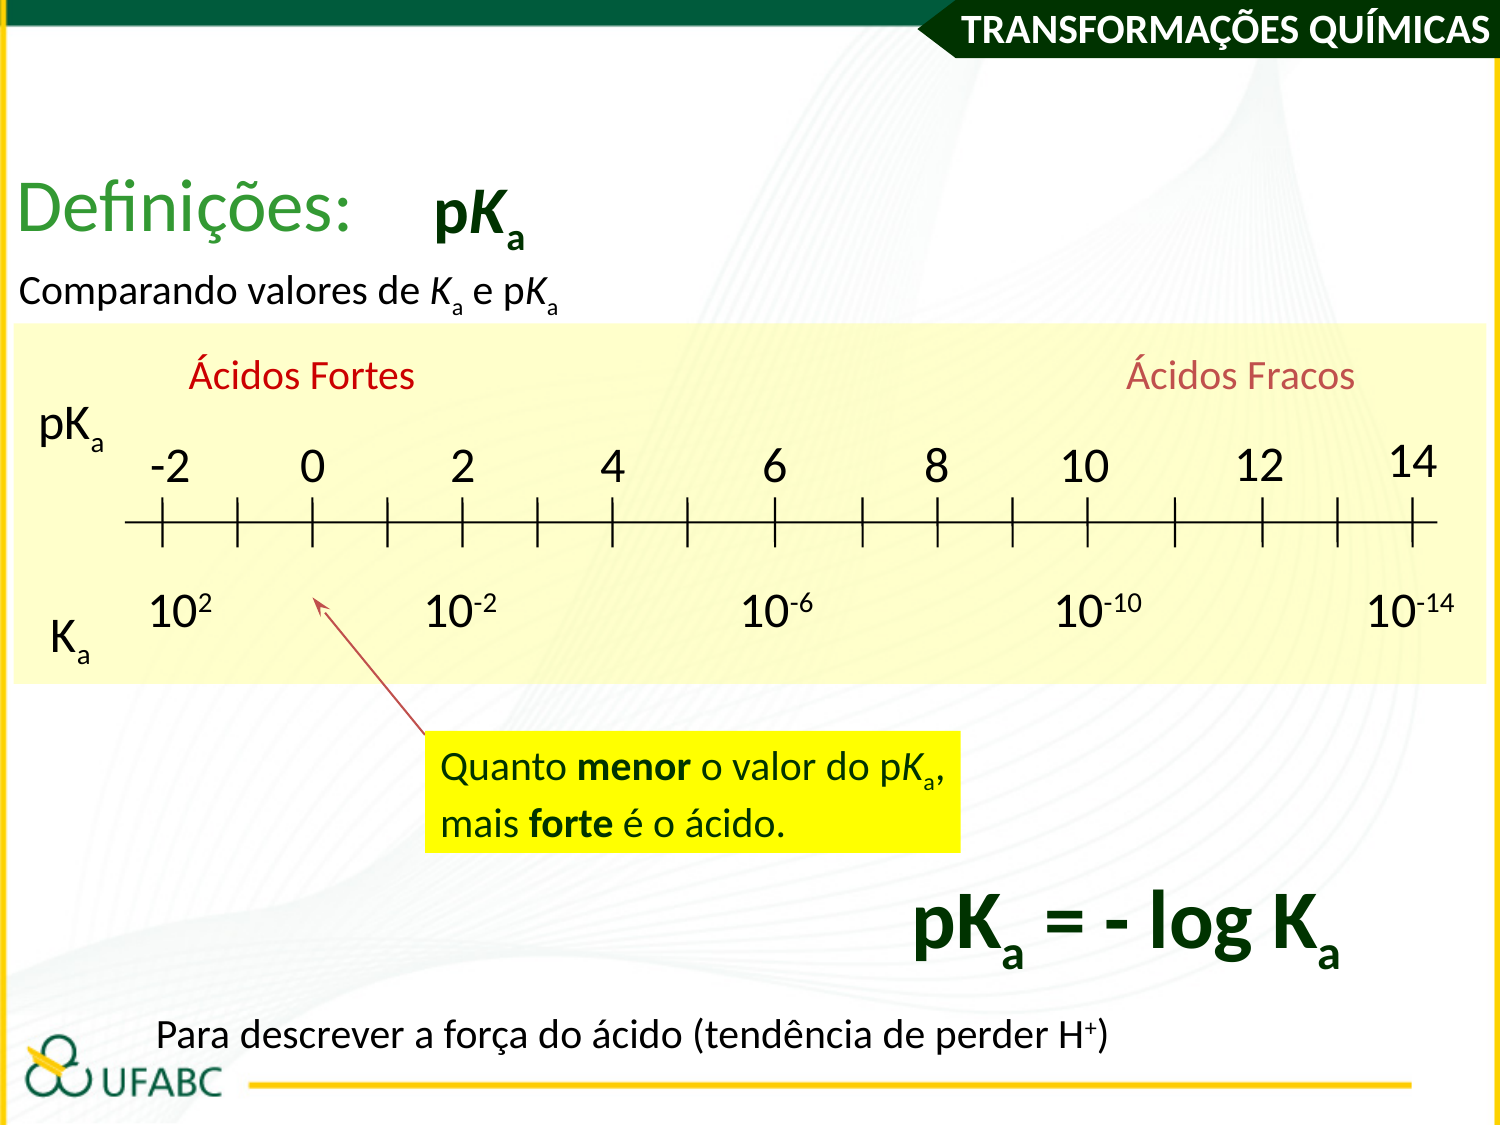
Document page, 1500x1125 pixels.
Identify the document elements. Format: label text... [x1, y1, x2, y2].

text_box 0 [284, 424, 341, 500]
text_box [312, 597, 331, 618]
text_box -2 [135, 424, 206, 500]
text_box Ácidos Fortes [173, 339, 431, 405]
text_box 6 [747, 424, 804, 500]
text_box Ka [35, 594, 107, 679]
text_box Comparando valores de Ka e pKa [3, 255, 574, 328]
text_box 102 [132, 569, 229, 645]
text_box 10-6 [724, 569, 830, 645]
text_box 10-2 [408, 569, 513, 645]
picture [0, 0, 1500, 1125]
text_box [13, 323, 1487, 684]
text_box pKa = - log Ka [896, 857, 1357, 987]
text_box 10 [1044, 424, 1126, 500]
text_box pKa [419, 137, 585, 266]
text_box pKa [23, 382, 120, 466]
text_box Quanto menor o valor do pKa, mais forte é o ácido. [425, 730, 961, 853]
text_box Definições: [1, 148, 369, 254]
text_box 12 [1219, 423, 1301, 499]
text_box 4 [584, 424, 641, 500]
text_box Para descrever a força do ácido (tendência de perder H+) [140, 999, 1125, 1065]
text_box 10-14 [1350, 569, 1471, 645]
text_box 10-10 [1038, 569, 1158, 645]
text_box Ácidos Fracos [1111, 339, 1372, 405]
text_box 8 [909, 424, 966, 500]
text_box 14 [1372, 419, 1454, 495]
text_box 2 [434, 424, 491, 500]
